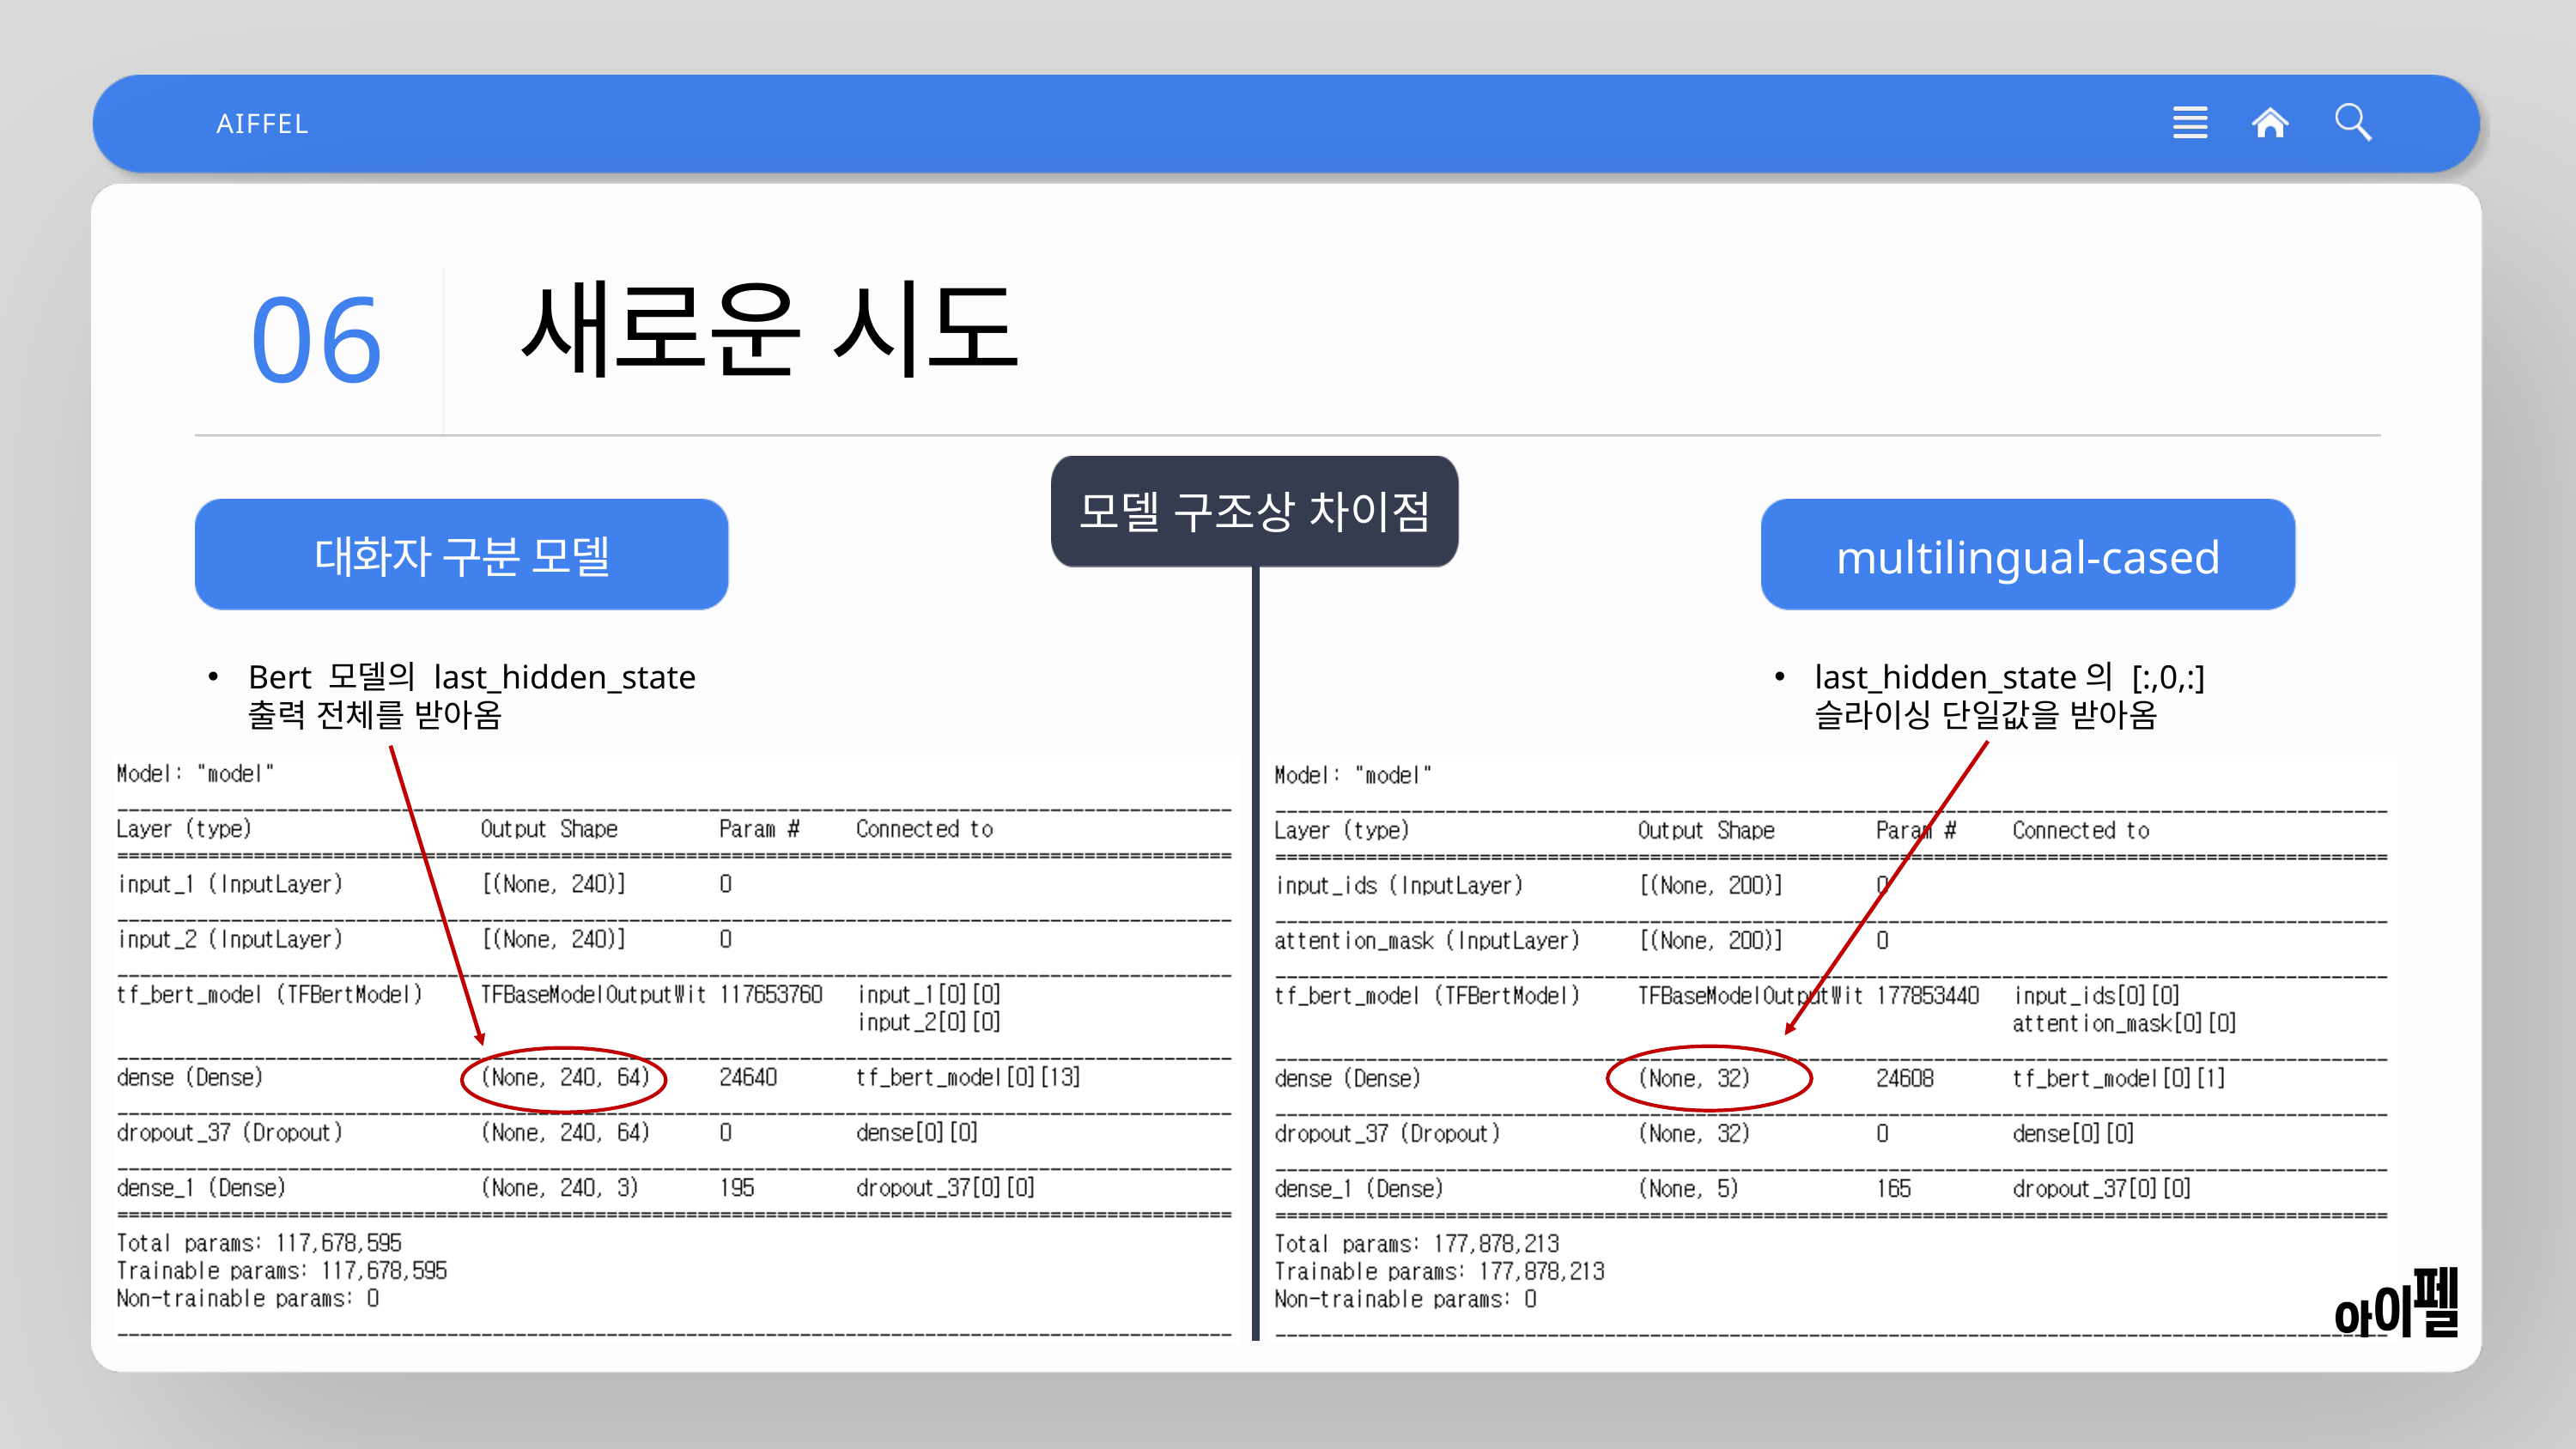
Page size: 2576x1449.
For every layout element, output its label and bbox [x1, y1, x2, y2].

text_box [194, 499, 731, 610]
picture [92, 75, 2482, 174]
picture [90, 184, 2483, 1374]
text_box [1784, 741, 1989, 1036]
text_box [390, 745, 483, 1046]
text_box [1761, 499, 2297, 610]
